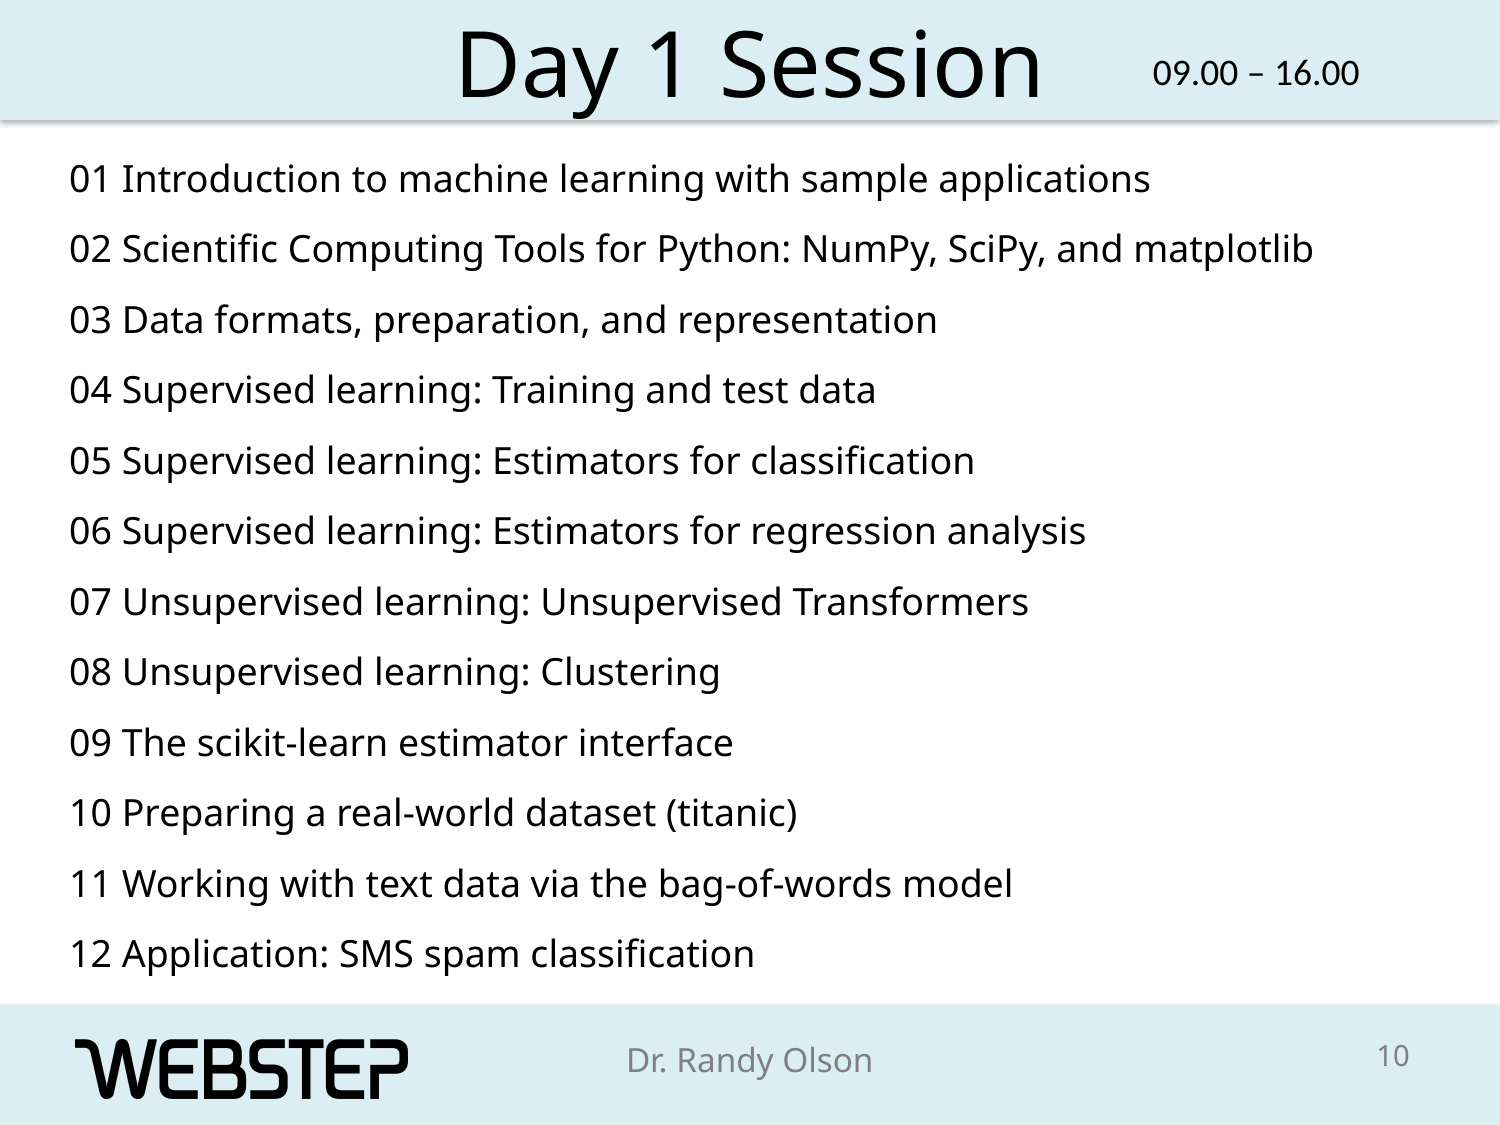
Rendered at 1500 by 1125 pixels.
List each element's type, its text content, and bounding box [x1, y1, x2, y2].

picture [75, 1039, 408, 1099]
text_box 09.00 – 16.00 [1138, 40, 1375, 101]
title Day 1 Session [75, 0, 1425, 155]
list 01 Introduction to machine learning with sample applications 02 Scientific Computing Tools for Python: NumPy, SciPy, and matplotlib 03 Data formats, preparation, and representation 04 Supervised learning: Training and test data 05 Supervised learning: Estimators for classification 06 Supervised learning: Estimators for regression analysis 07 Unsupervised learning: Unsupervised Transformers 08 Unsupervised learning: Clustering 09 The scikit-learn estimator interface 10 Preparing a real-world dataset (titanic) 11 Working with text data via the bag-of-words model 12 Application: SMS spam classification [54, 129, 1474, 971]
slide_number 10 [1310, 1026, 1425, 1088]
